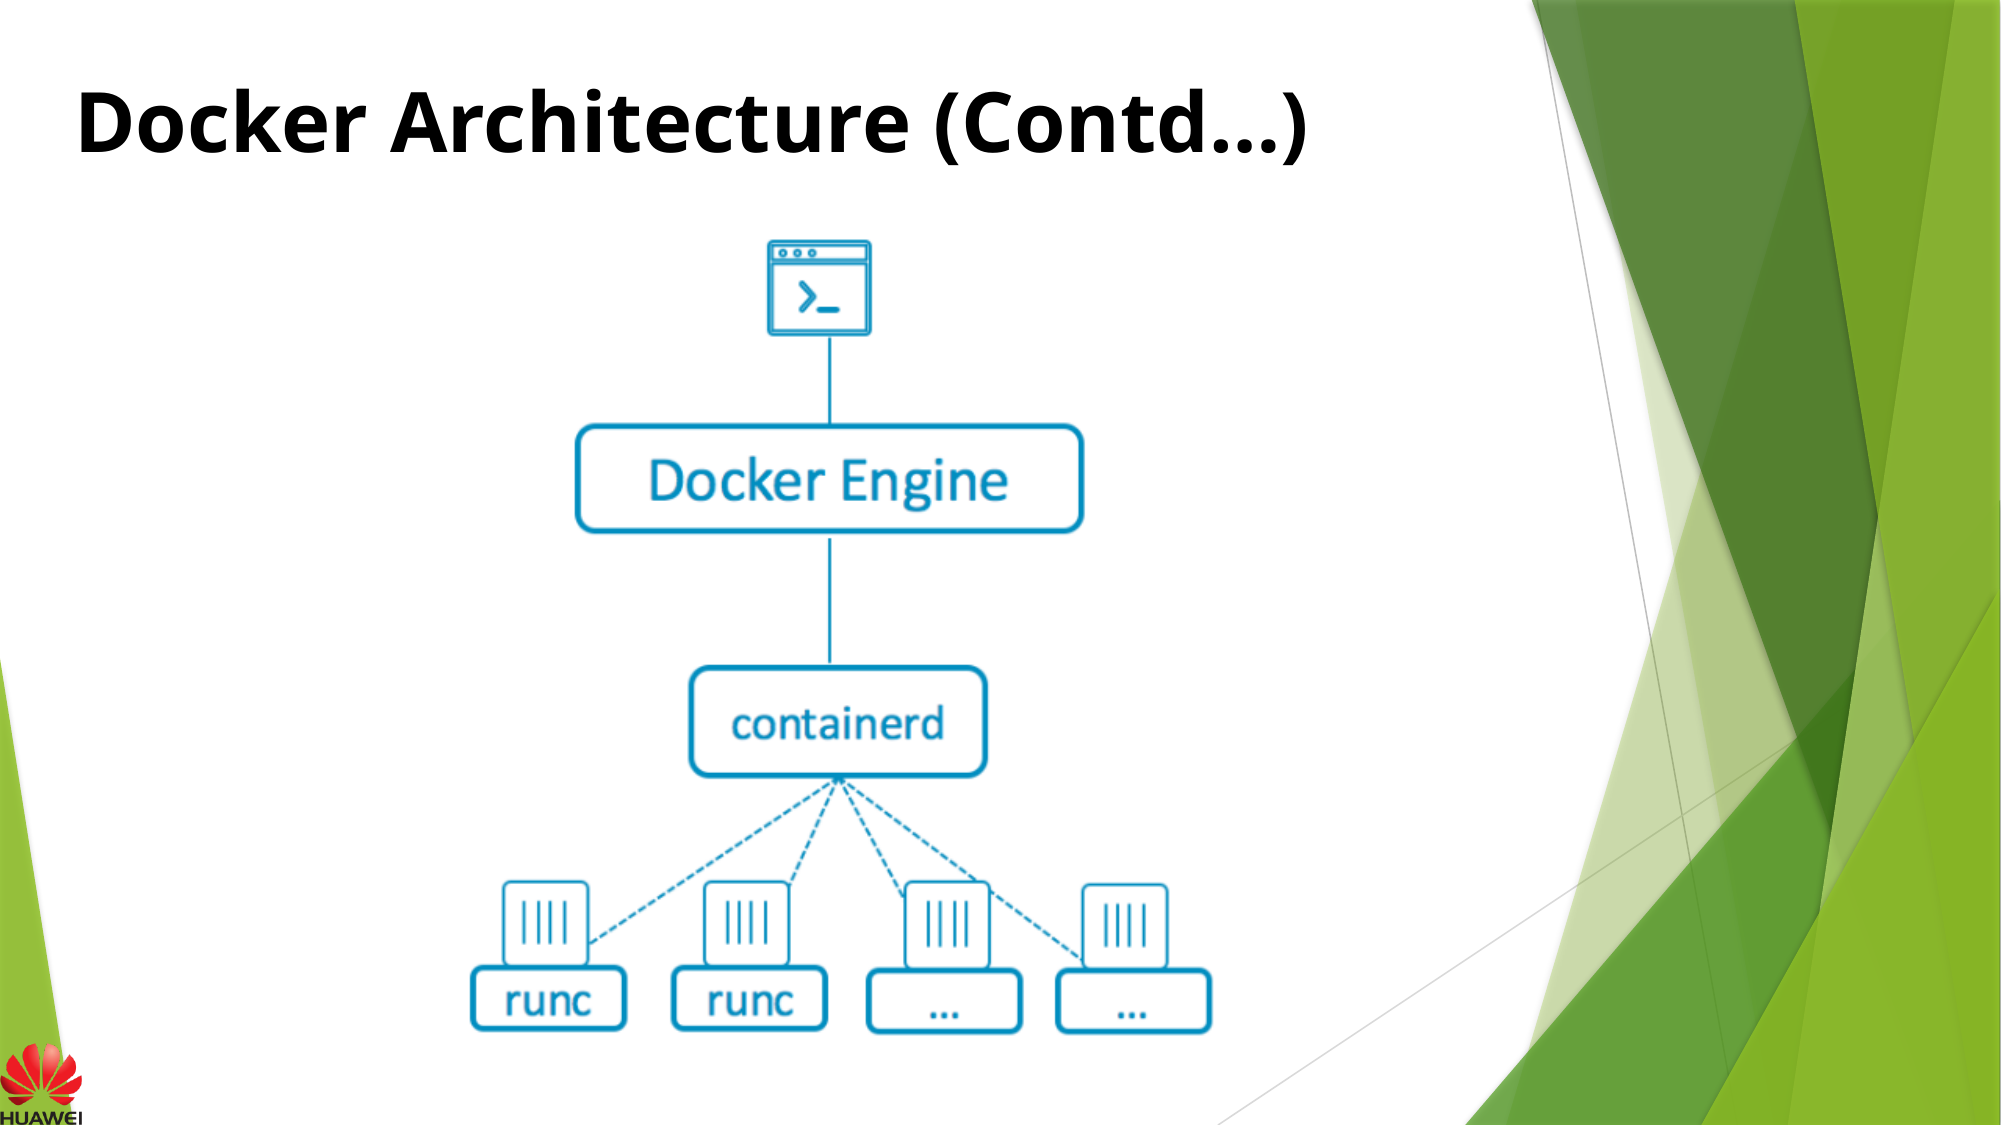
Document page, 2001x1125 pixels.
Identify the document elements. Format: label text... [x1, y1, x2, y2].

title Docker Architecture (Contd…) [59, 61, 1470, 279]
picture [0, 1043, 82, 1125]
picture [427, 217, 1229, 1071]
